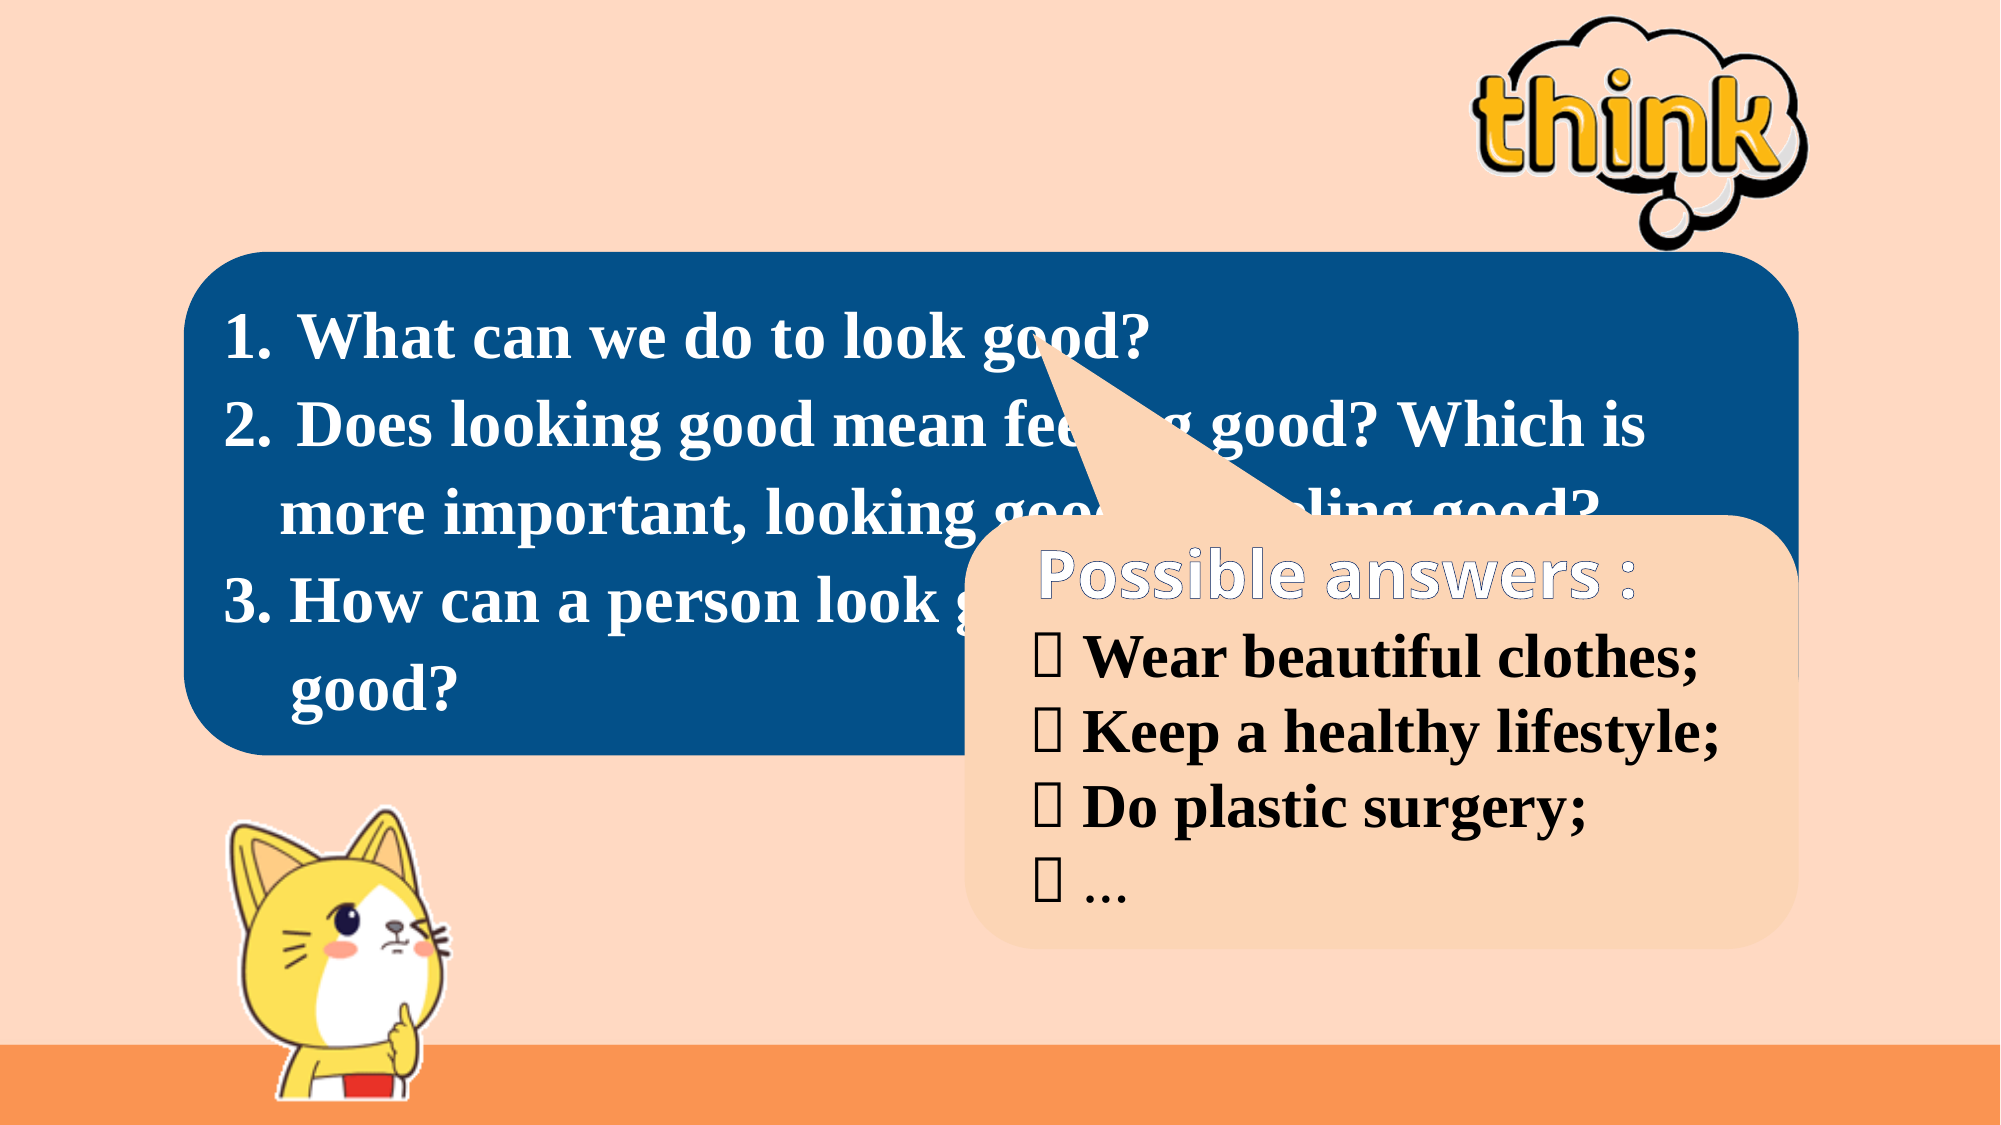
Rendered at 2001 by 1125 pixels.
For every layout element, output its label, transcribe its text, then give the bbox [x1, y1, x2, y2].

text_box What can we do to look good? Does looking good mean feeling good? Which is more important, looking good or feeling good? 3. How can a person look good as well as feel good? [183, 251, 1799, 756]
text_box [964, 514, 1799, 950]
picture [0, 0, 2001, 1125]
